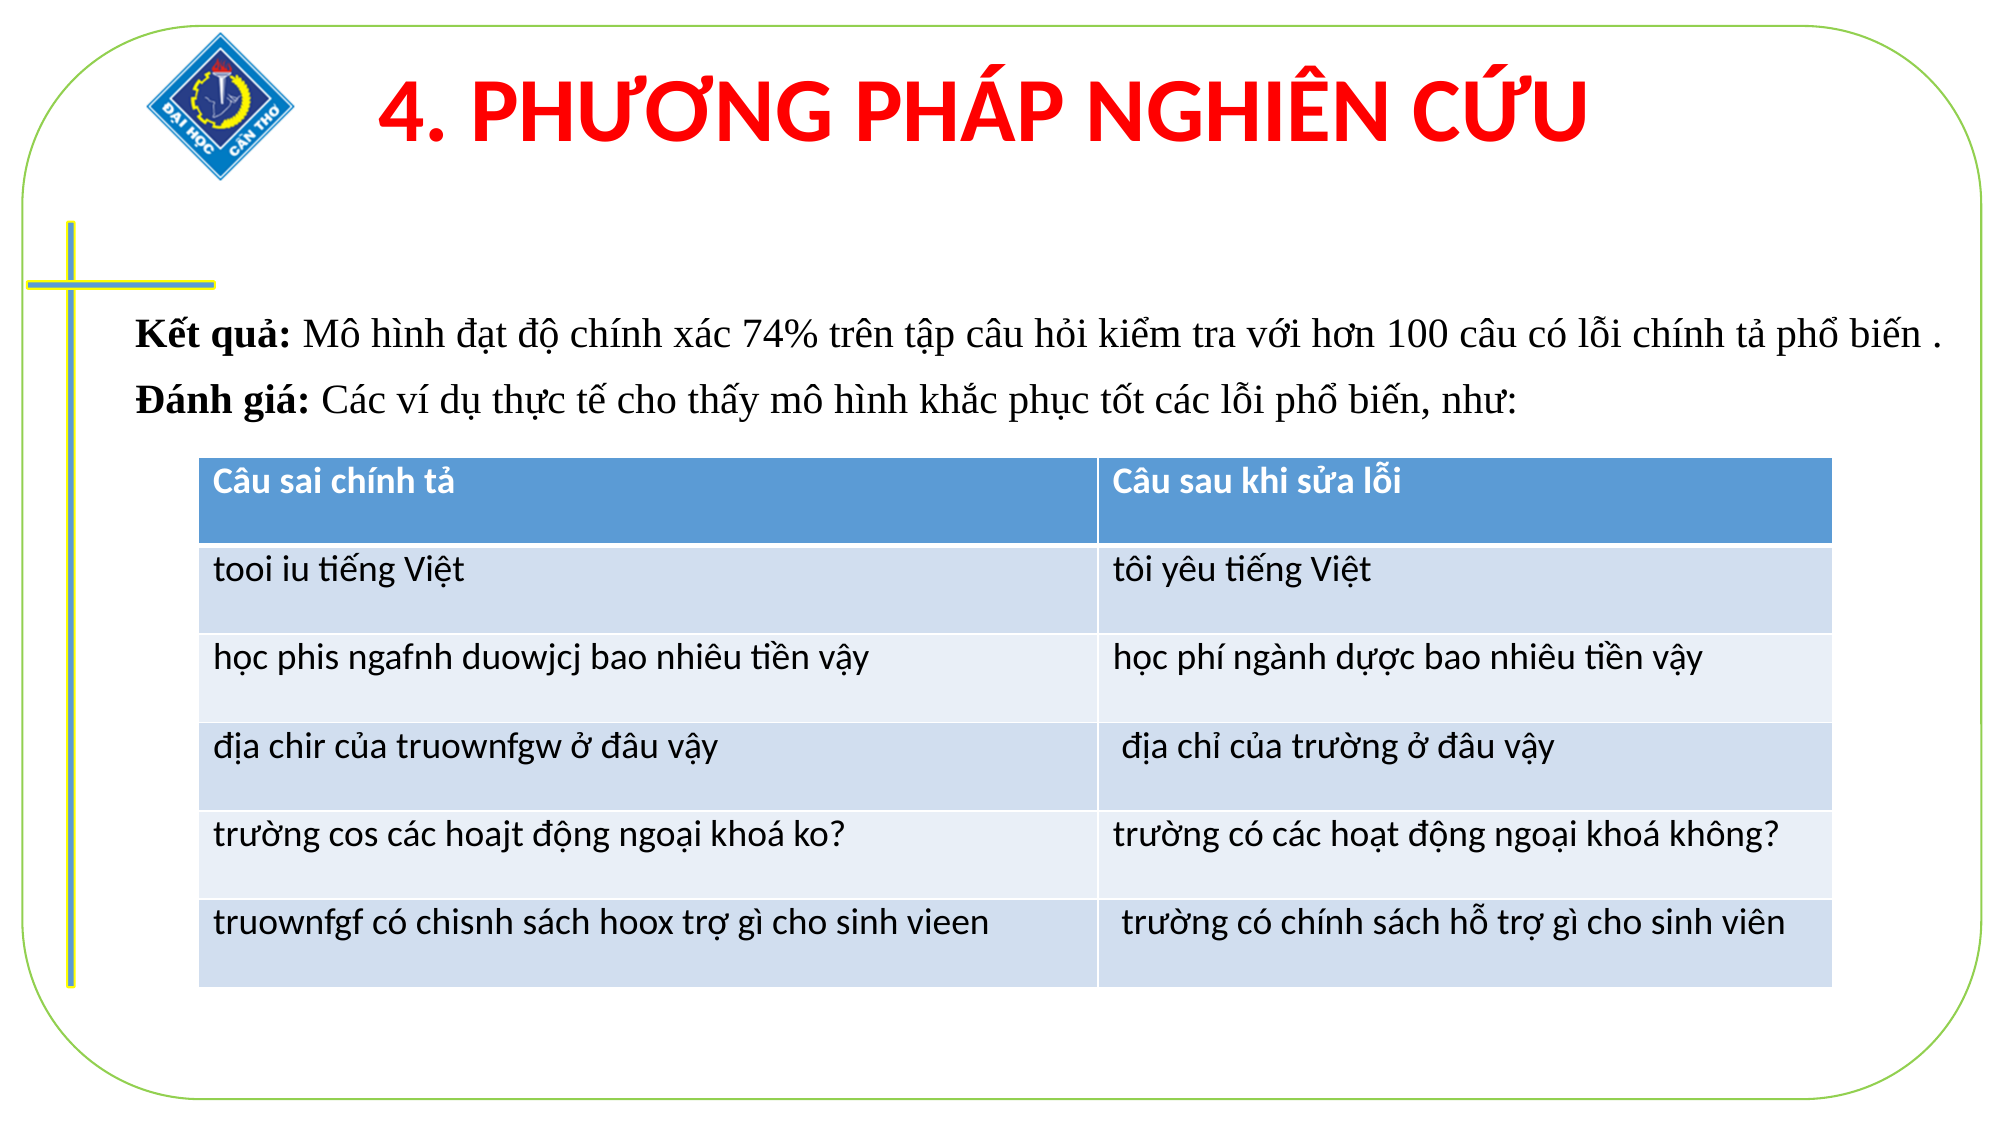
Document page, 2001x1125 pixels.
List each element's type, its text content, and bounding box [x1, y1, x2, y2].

table_cell địa chir của truownfgw ở đâu vậy [199, 723, 1097, 810]
table_cell trường có các hoạt động ngoại khoá không? [1099, 812, 1832, 898]
table_cell truownfgf có chisnh sách hoox trợ gì cho sinh vieen [199, 900, 1097, 987]
table_header Câu sau khi sửa lỗi [1099, 458, 1832, 543]
list Kết quả: Mô hình đạt độ chính xác 74% trên tập câu hỏi kiểm tra với hơn 100 câu có lỗi chính tả phổ biến . Đánh giá: Các ví dụ thực tế cho thấy mô hình khắc phục tốt các lỗi phổ biến, như: [120, 304, 2000, 541]
table_cell tooi iu tiếng Việt [199, 548, 1097, 633]
table_cell tôi yêu tiếng Việt [1099, 548, 1832, 633]
picture [146, 32, 295, 181]
table_cell học phí ngành dựợc bao nhiêu tiền vậy [1099, 635, 1832, 722]
table_cell học phis ngafnh duowjcj bao nhiêu tiền vậy [199, 635, 1097, 722]
table_header Câu sai chính tả [199, 458, 1097, 543]
table_cell trường có chính sách hỗ trợ gì cho sinh viên [1099, 900, 1832, 987]
table_cell trường cos các hoajt động ngoại khoá ko? [199, 812, 1097, 898]
table_cell địa chỉ của trường ở đâu vậy [1099, 723, 1832, 810]
text_box 4. PHƯƠNG PHÁP NGHIÊN CỨU [363, 42, 1864, 168]
